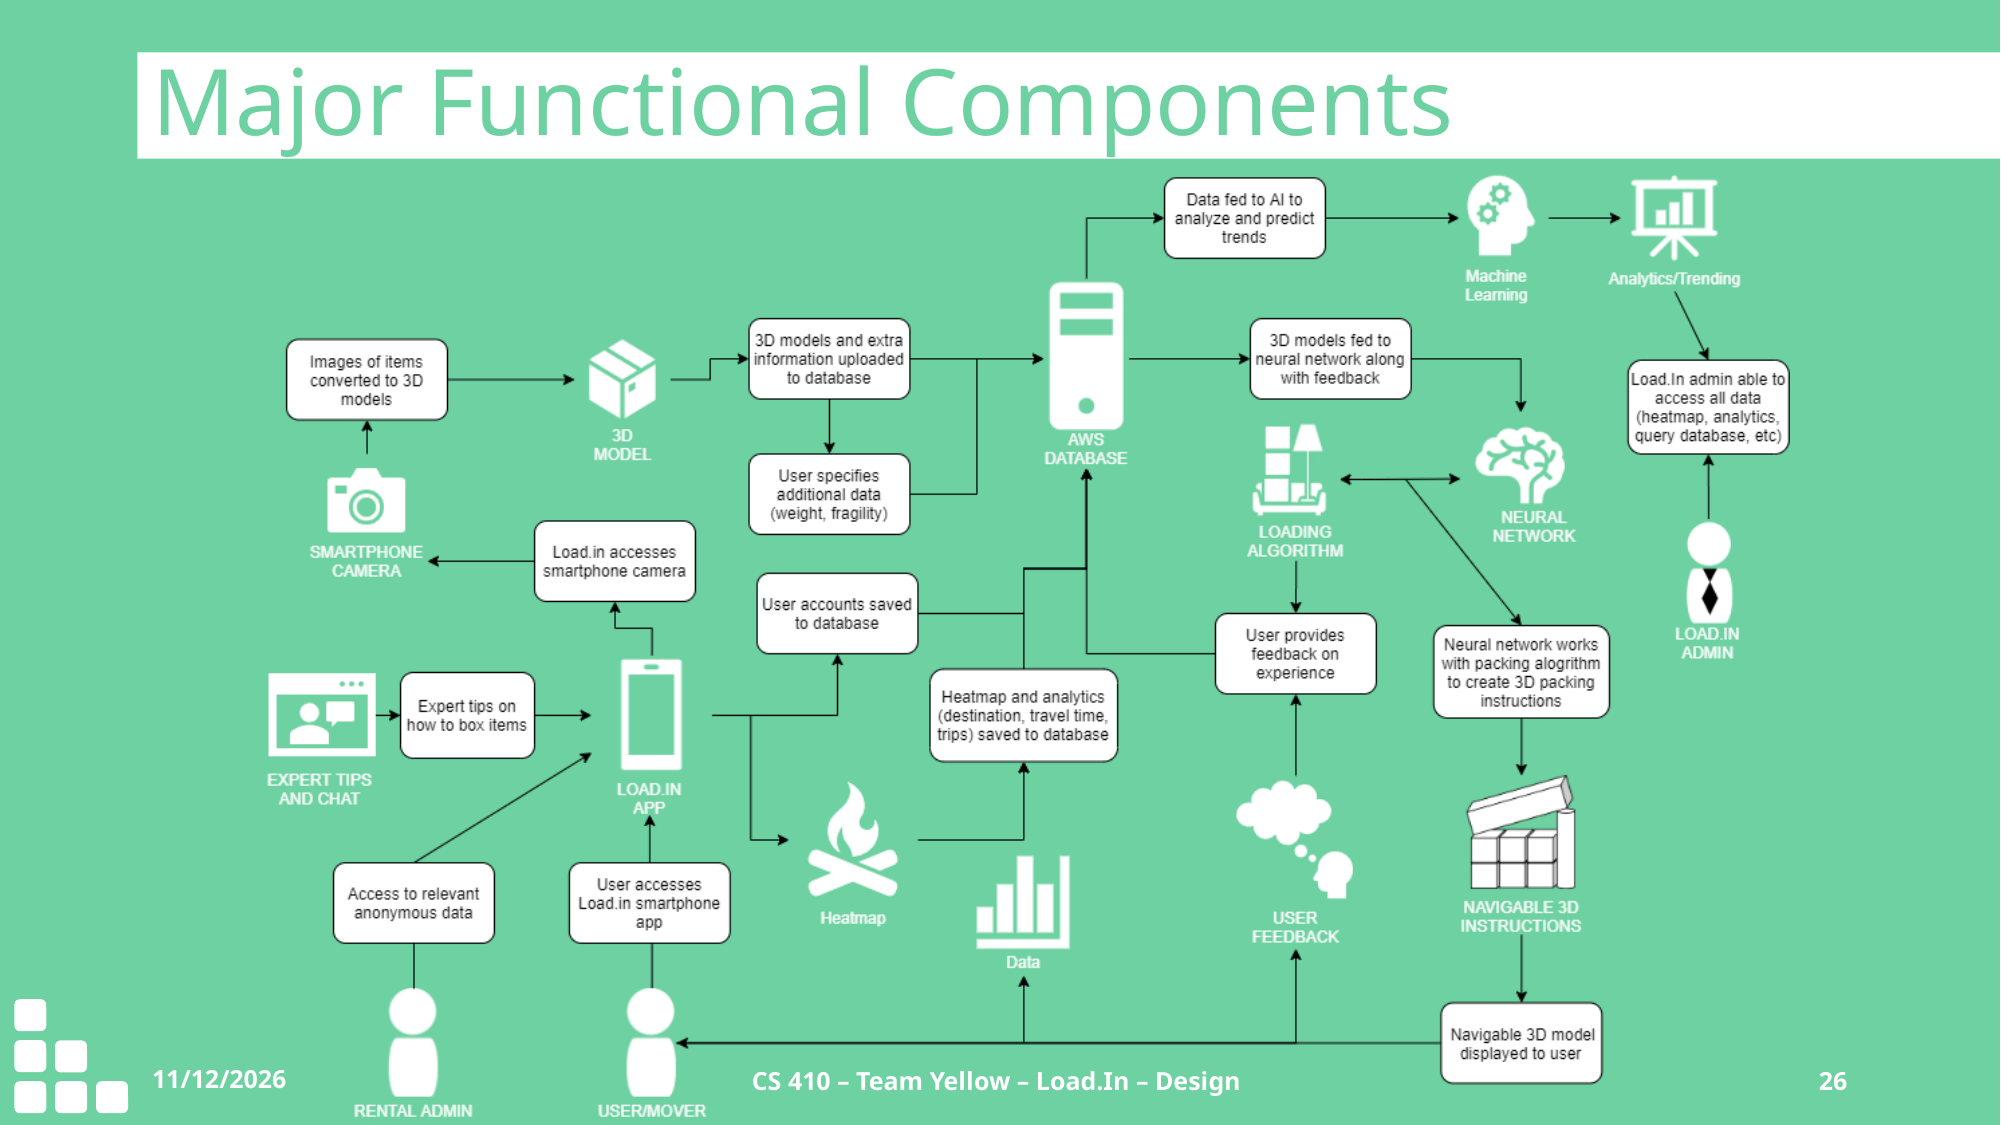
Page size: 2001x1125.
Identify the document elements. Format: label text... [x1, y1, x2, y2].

text_box Major Functional Components [137, 52, 2000, 159]
picture [257, 163, 1790, 1125]
text_box 26 [1794, 1035, 1863, 1125]
text_box 11/18/2020 [137, 1035, 253, 1125]
